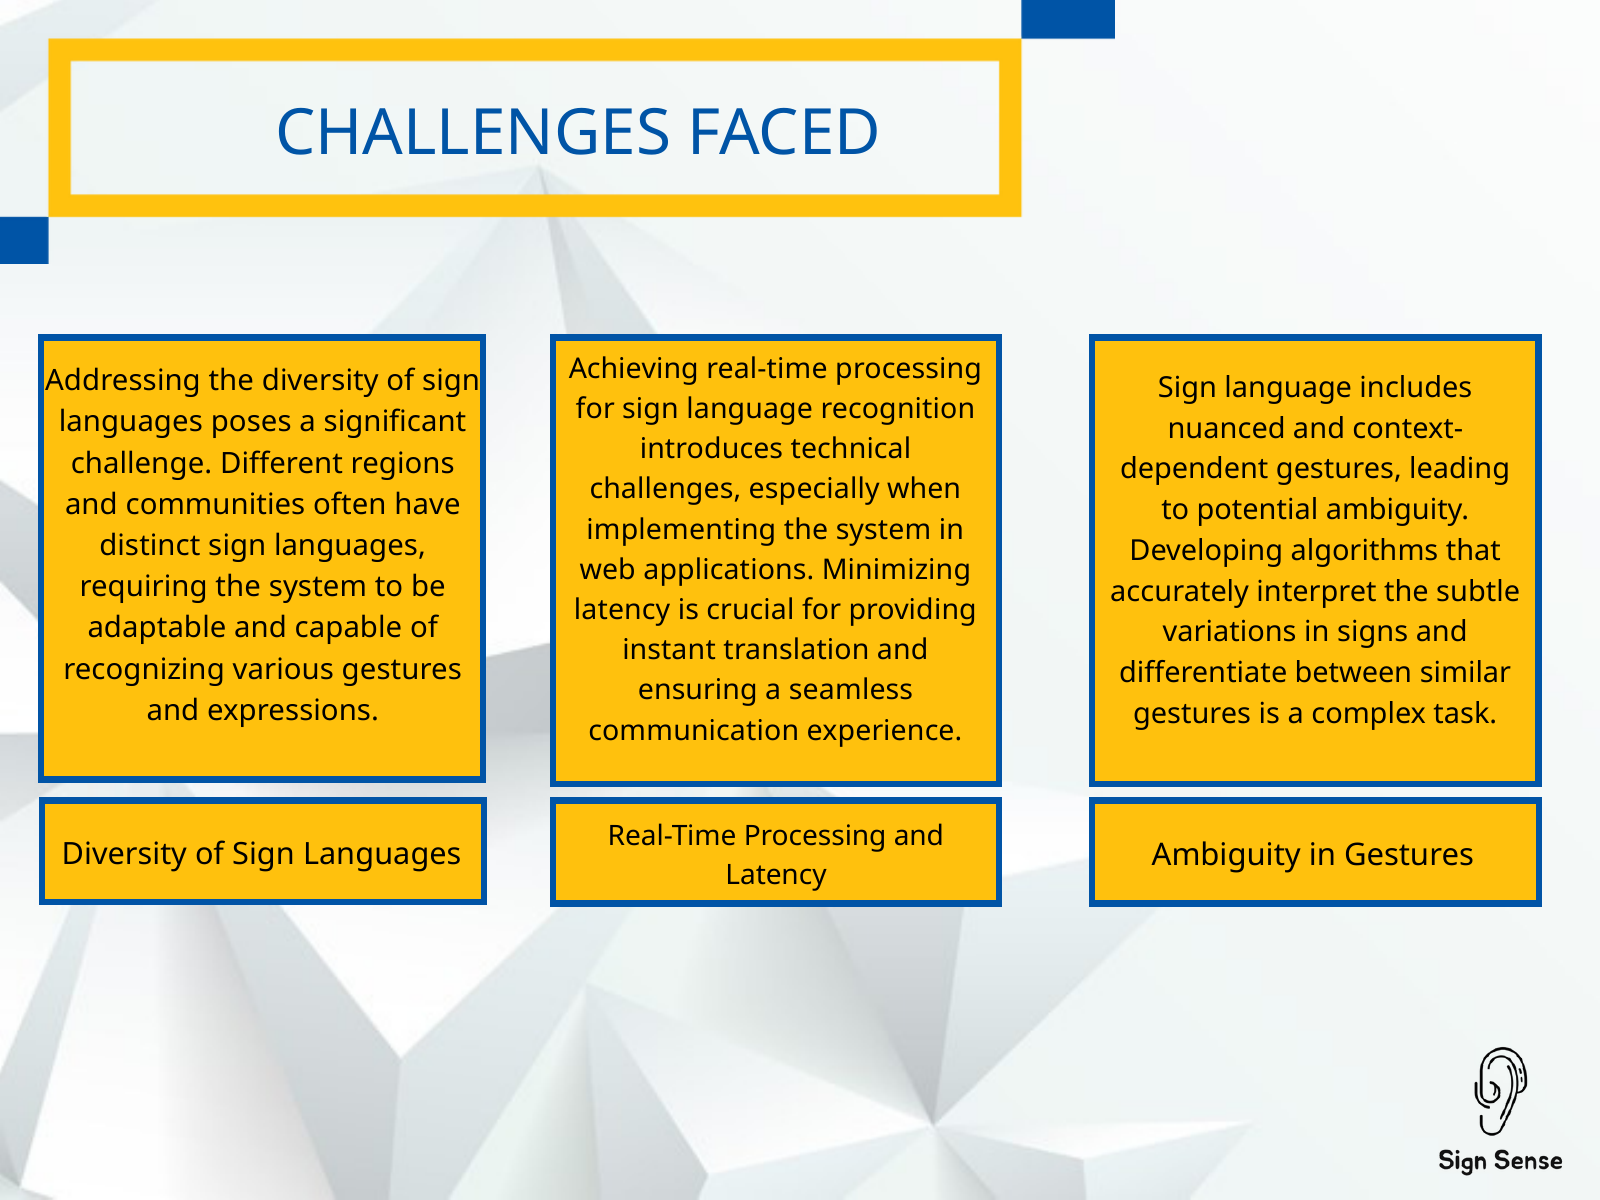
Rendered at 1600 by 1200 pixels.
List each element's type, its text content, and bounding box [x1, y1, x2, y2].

text_box [0, 0, 1115, 264]
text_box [552, 337, 1000, 785]
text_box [1091, 800, 1539, 904]
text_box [41, 800, 484, 903]
text_box [1405, 1035, 1600, 1184]
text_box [552, 800, 1000, 904]
text_box CHALLENGES FACED [0, 90, 1052, 167]
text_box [1091, 337, 1539, 785]
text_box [40, 337, 484, 780]
text_box [0, 0, 1600, 1200]
